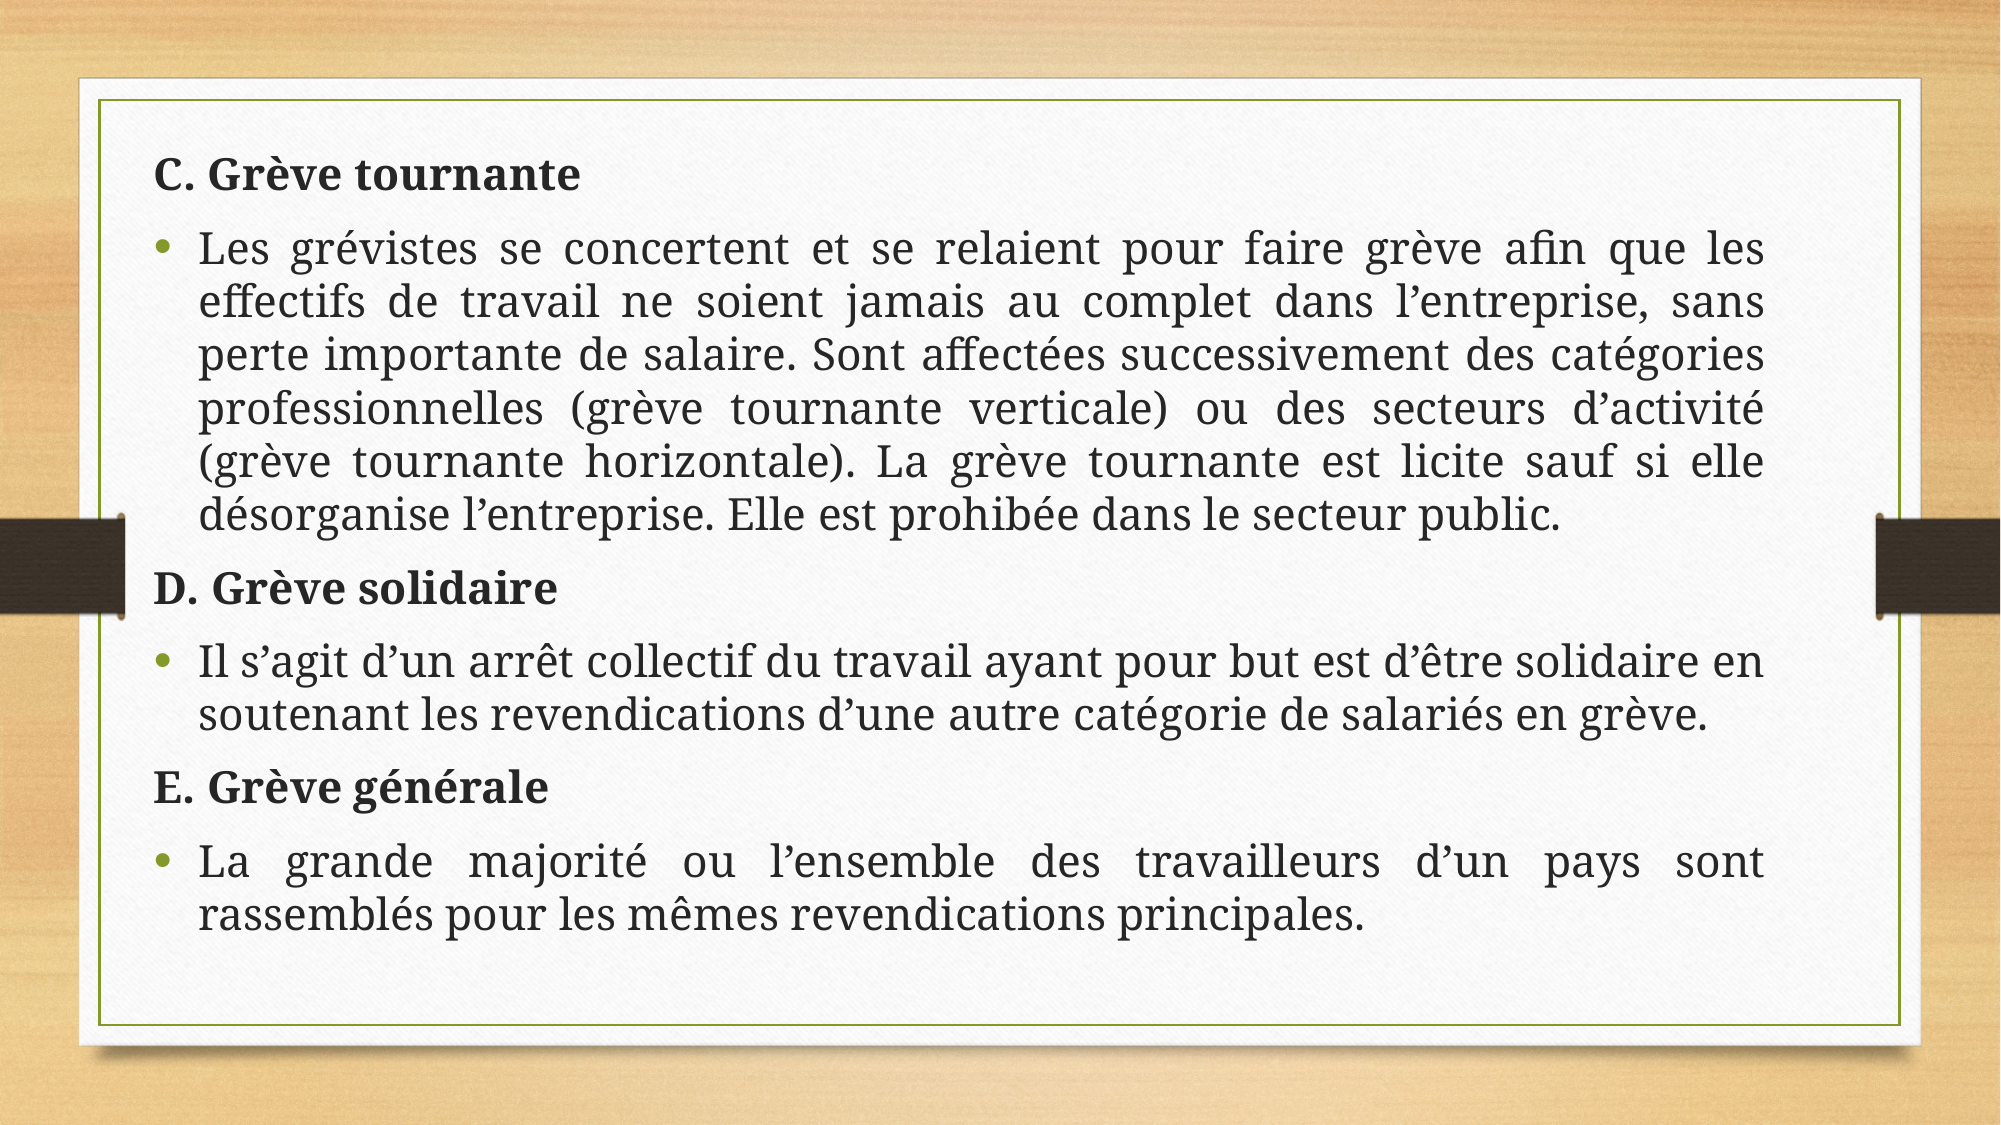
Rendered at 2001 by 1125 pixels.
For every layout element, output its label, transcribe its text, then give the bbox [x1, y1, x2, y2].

picture [0, 0, 2001, 1125]
list C. Grève tournante Les grévistes se concertent et se relaient pour faire grève afin que les effectifs de travail ne soient jamais au complet dans l’entreprise, sans perte importante de salaire. Sont affectées successivement des catégories professionnelles (grève tournante verticale) ou des secteurs d’activité (grève tournante horizontale). La grève tournante est licite sauf si elle désorganise l’entreprise. Elle est prohibée dans le secteur public. D. Grève solidaire Il s’agit d’un arrêt collectif du travail ayant pour but est d’être solidaire en soutenant les revendications d’une autre catégorie de salariés en grève. E. Grève générale La grande majorité ou l’ensemble des travailleurs d’un pays sont rassemblés pour les mêmes revendications principales. [138, 138, 1783, 962]
